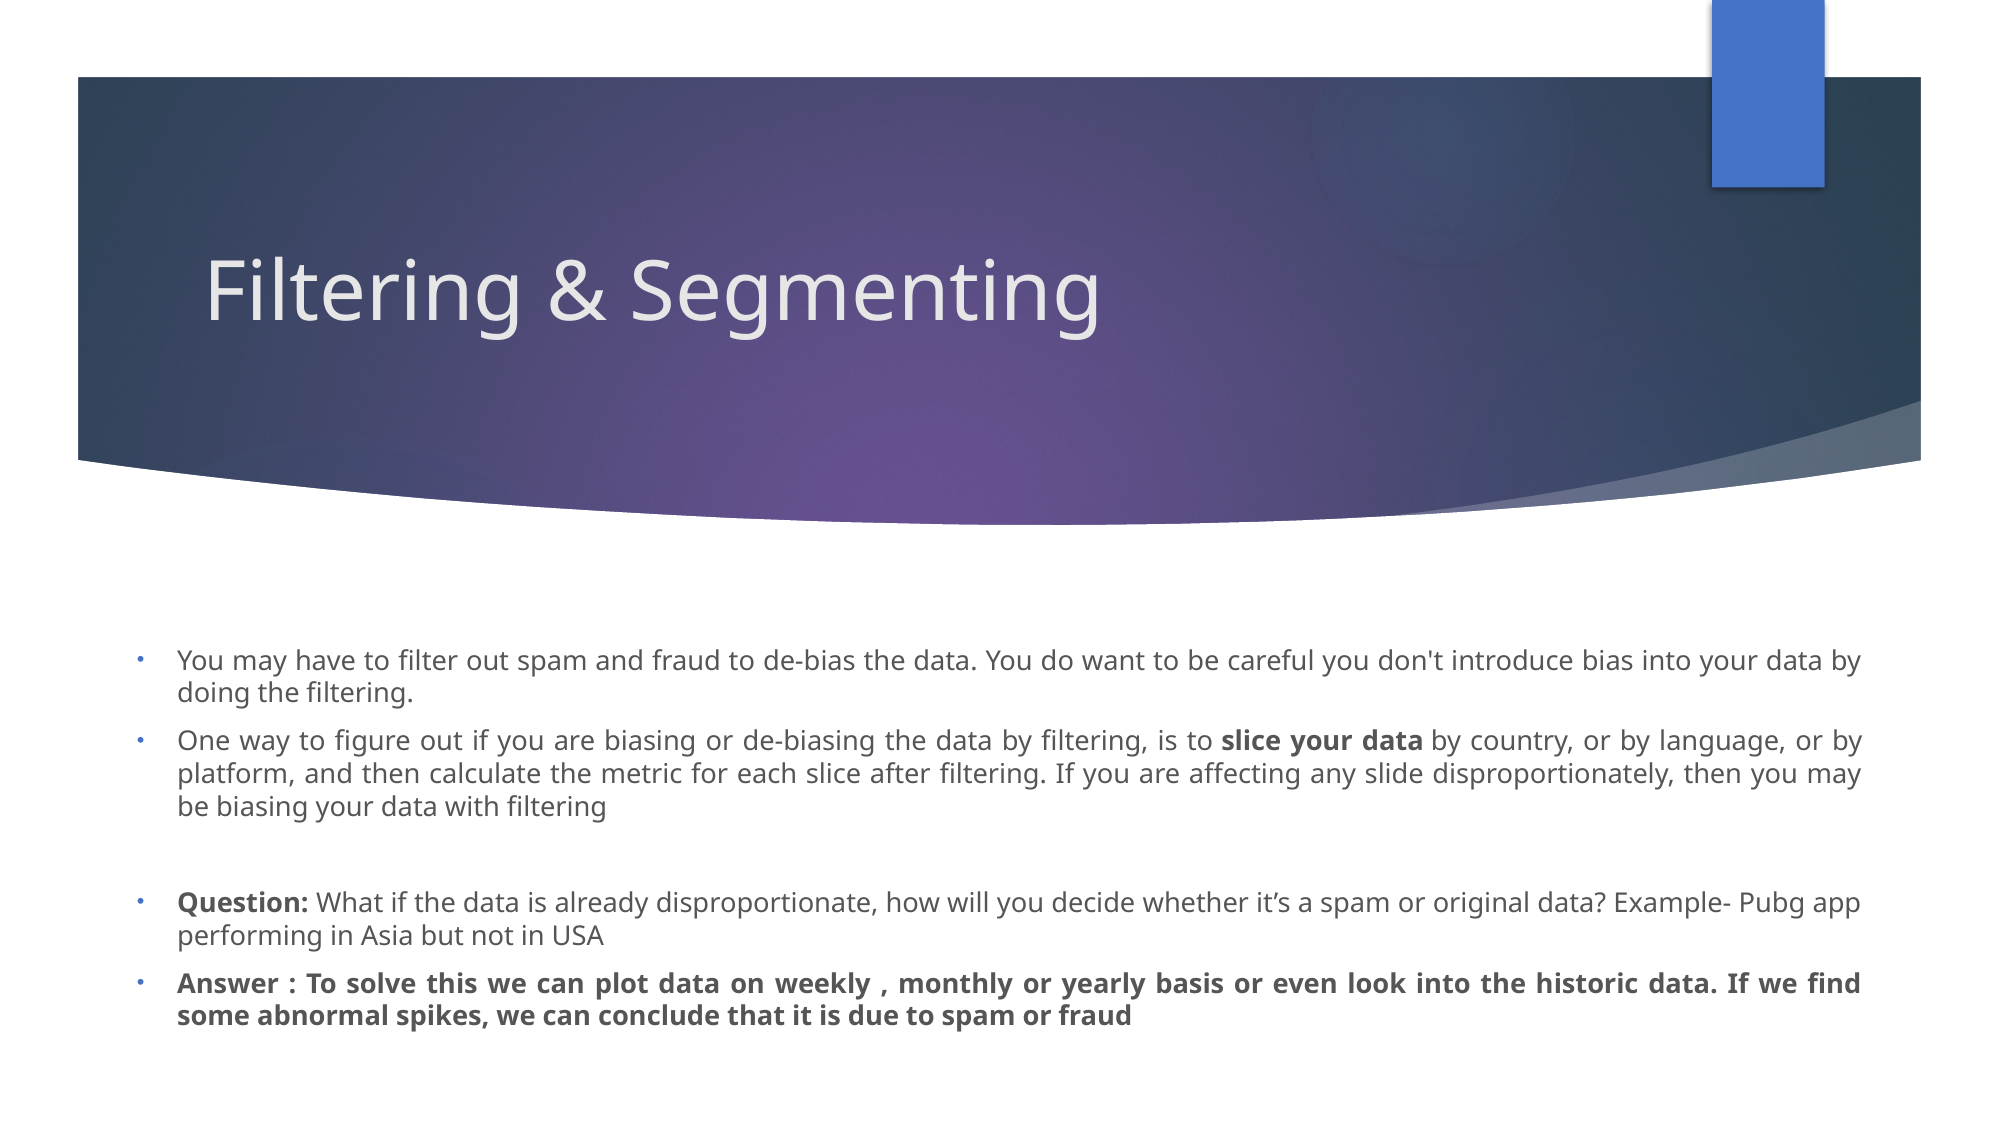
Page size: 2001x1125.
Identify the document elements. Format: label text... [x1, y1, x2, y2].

title Filtering & Segmenting [188, 174, 1638, 400]
list You may have to filter out spam and fraud to de-bias the data. You do want to be careful you don't introduce bias into your data by doing the filtering. One way to figure out if you are biasing or de-biasing the data by filtering, is to slice your data by country, or by language, or by platform, and then calculate the metric for each slice after filtering. If you are affecting any slide disproportionately, then you may be biasing your data with filtering Question: What if the data is already disproportionate, how will you decide whether it’s a spam or original data? Example- Pubg app performing in Asia but not in USA Answer : To solve this we can plot data on weekly , monthly or yearly basis or even look into the historic data. If we find some abnormal spikes, we can conclude that it is due to spam or fraud [121, 635, 1879, 1042]
